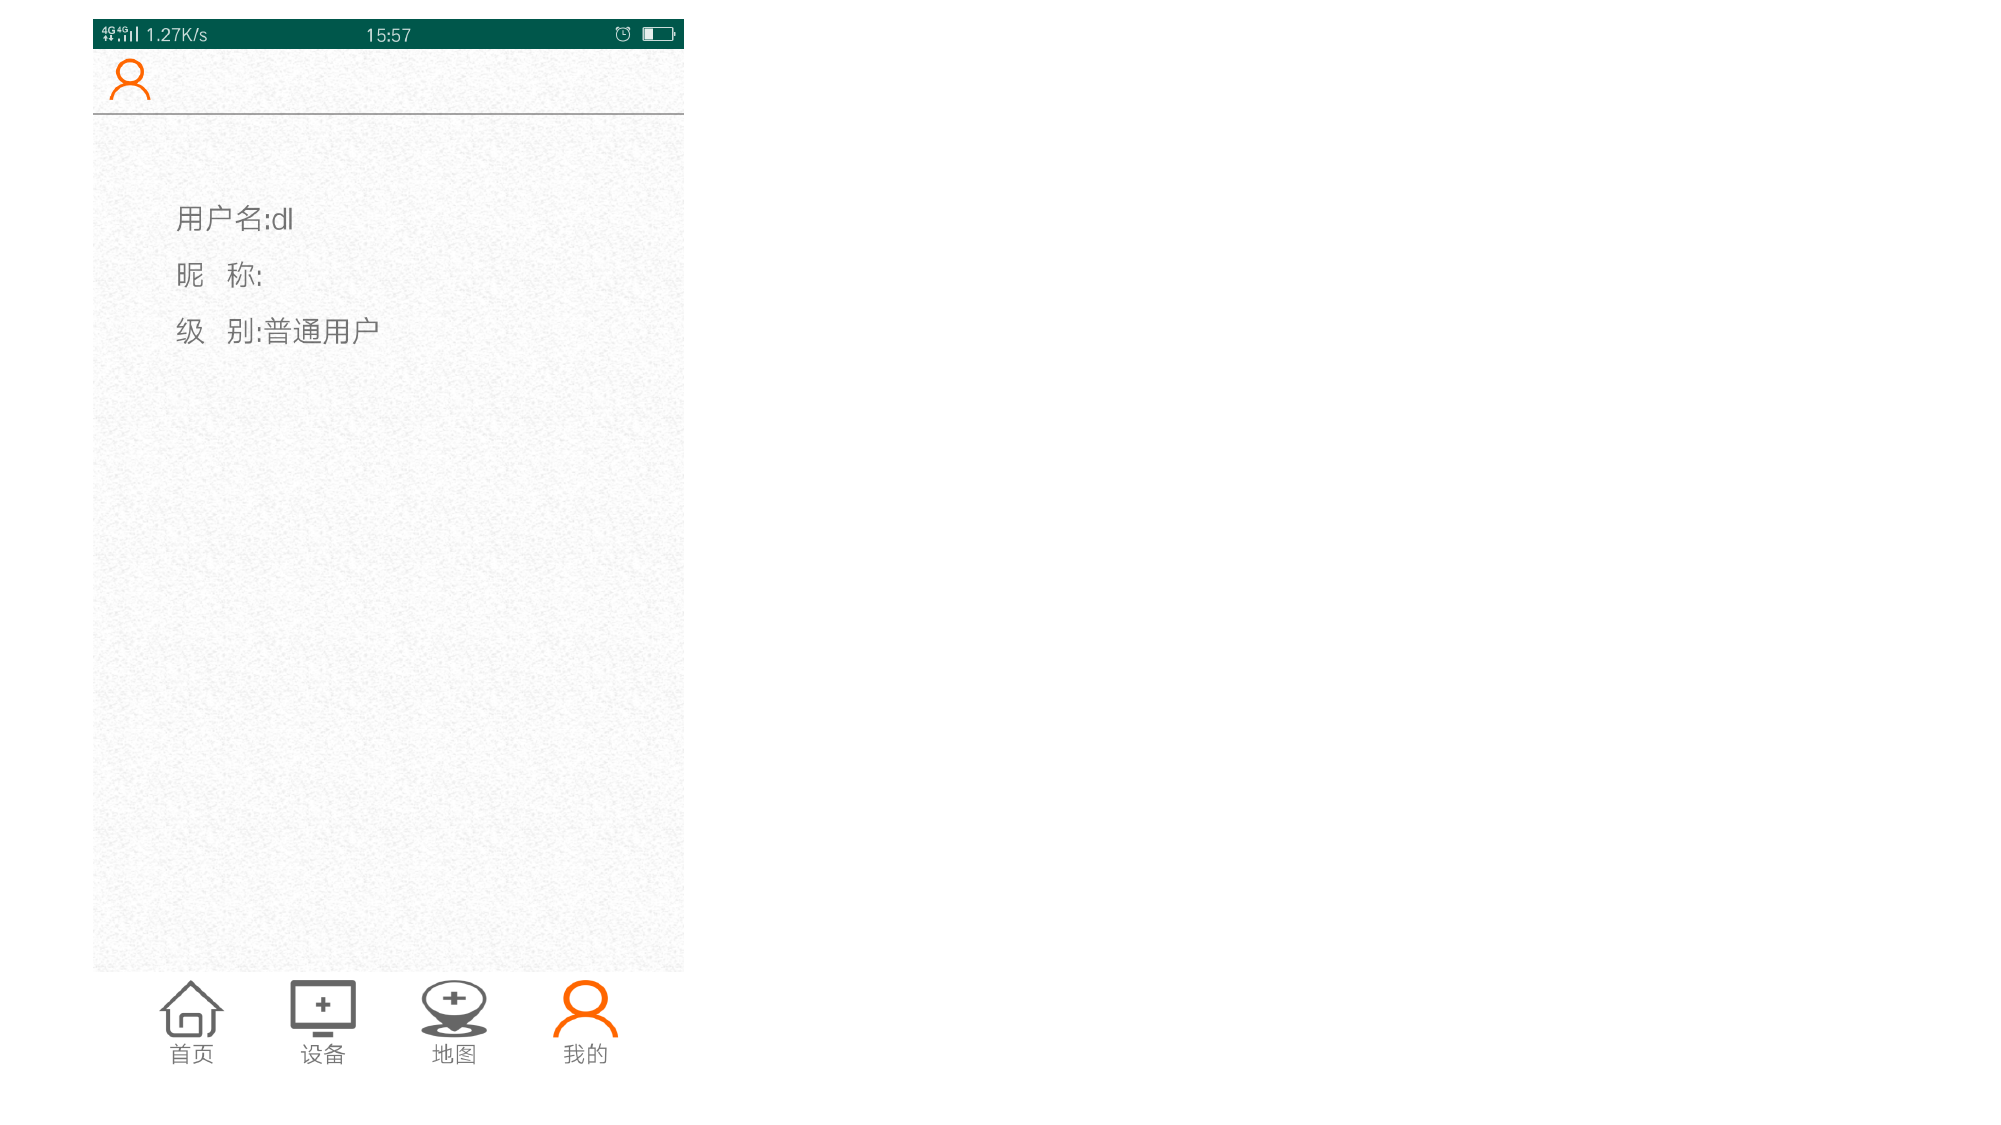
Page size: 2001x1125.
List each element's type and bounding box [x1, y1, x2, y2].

picture [93, 19, 684, 1070]
